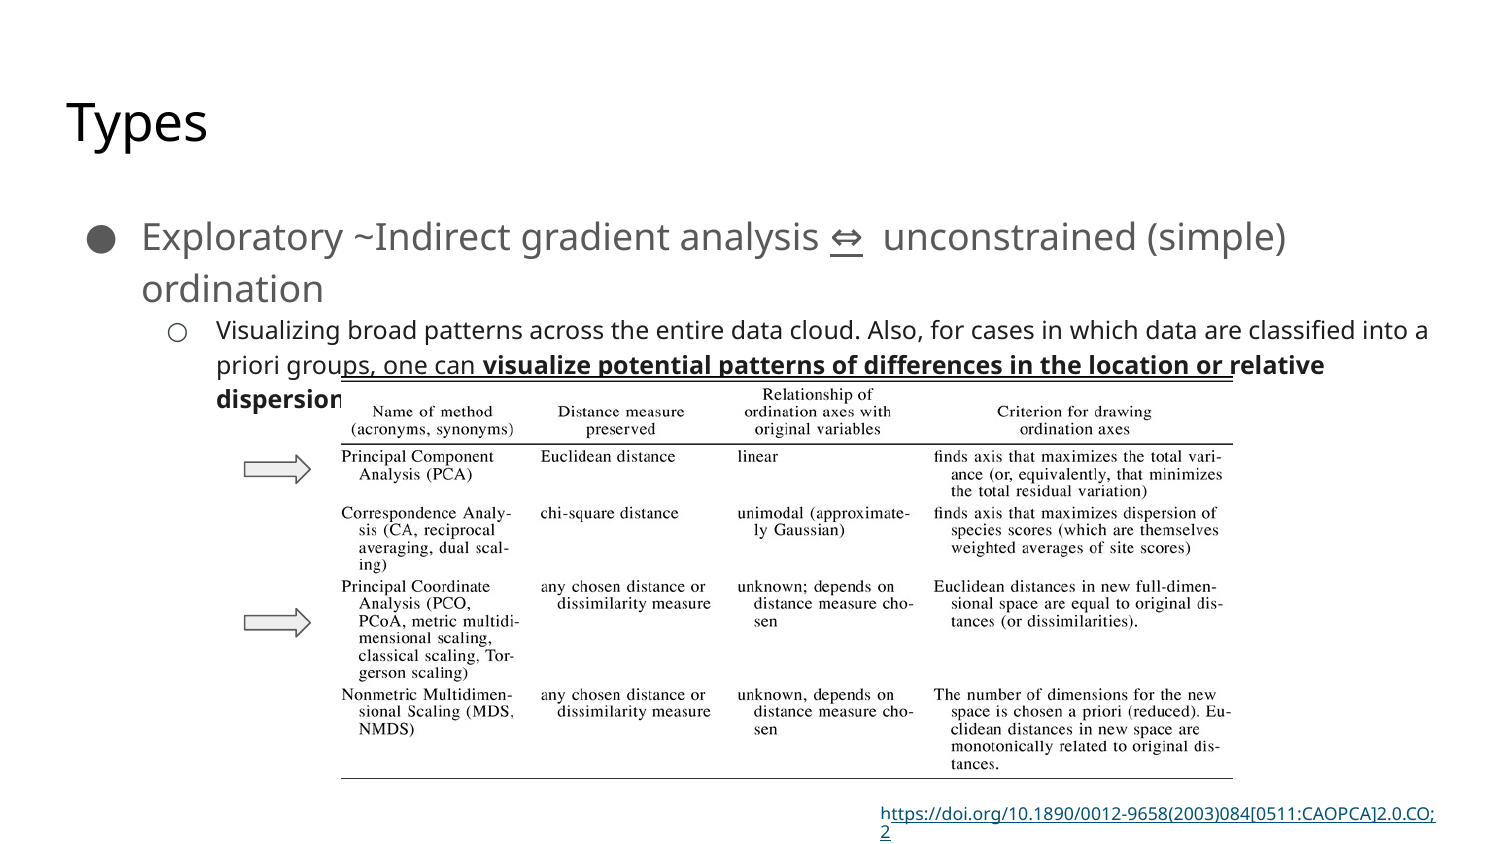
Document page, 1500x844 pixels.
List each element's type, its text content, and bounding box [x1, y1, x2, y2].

list Exploratory ~Indirect gradient analysis ⇔ unconstrained (simple) ordination Visualizing broad patterns across the entire data cloud. Also, for cases in which data are classified into a priori groups, one can visualize potential patterns of differences in the location or relative dispersion among groups. [51, 189, 1449, 750]
title Types [51, 72, 1449, 167]
text_box https://doi.org/10.1890/0012-9658(2003)084[0511:CAOPCA]2.0.CO;2 [865, 790, 1459, 840]
text_box [244, 455, 311, 484]
picture [341, 376, 1234, 779]
text_box [244, 608, 311, 637]
